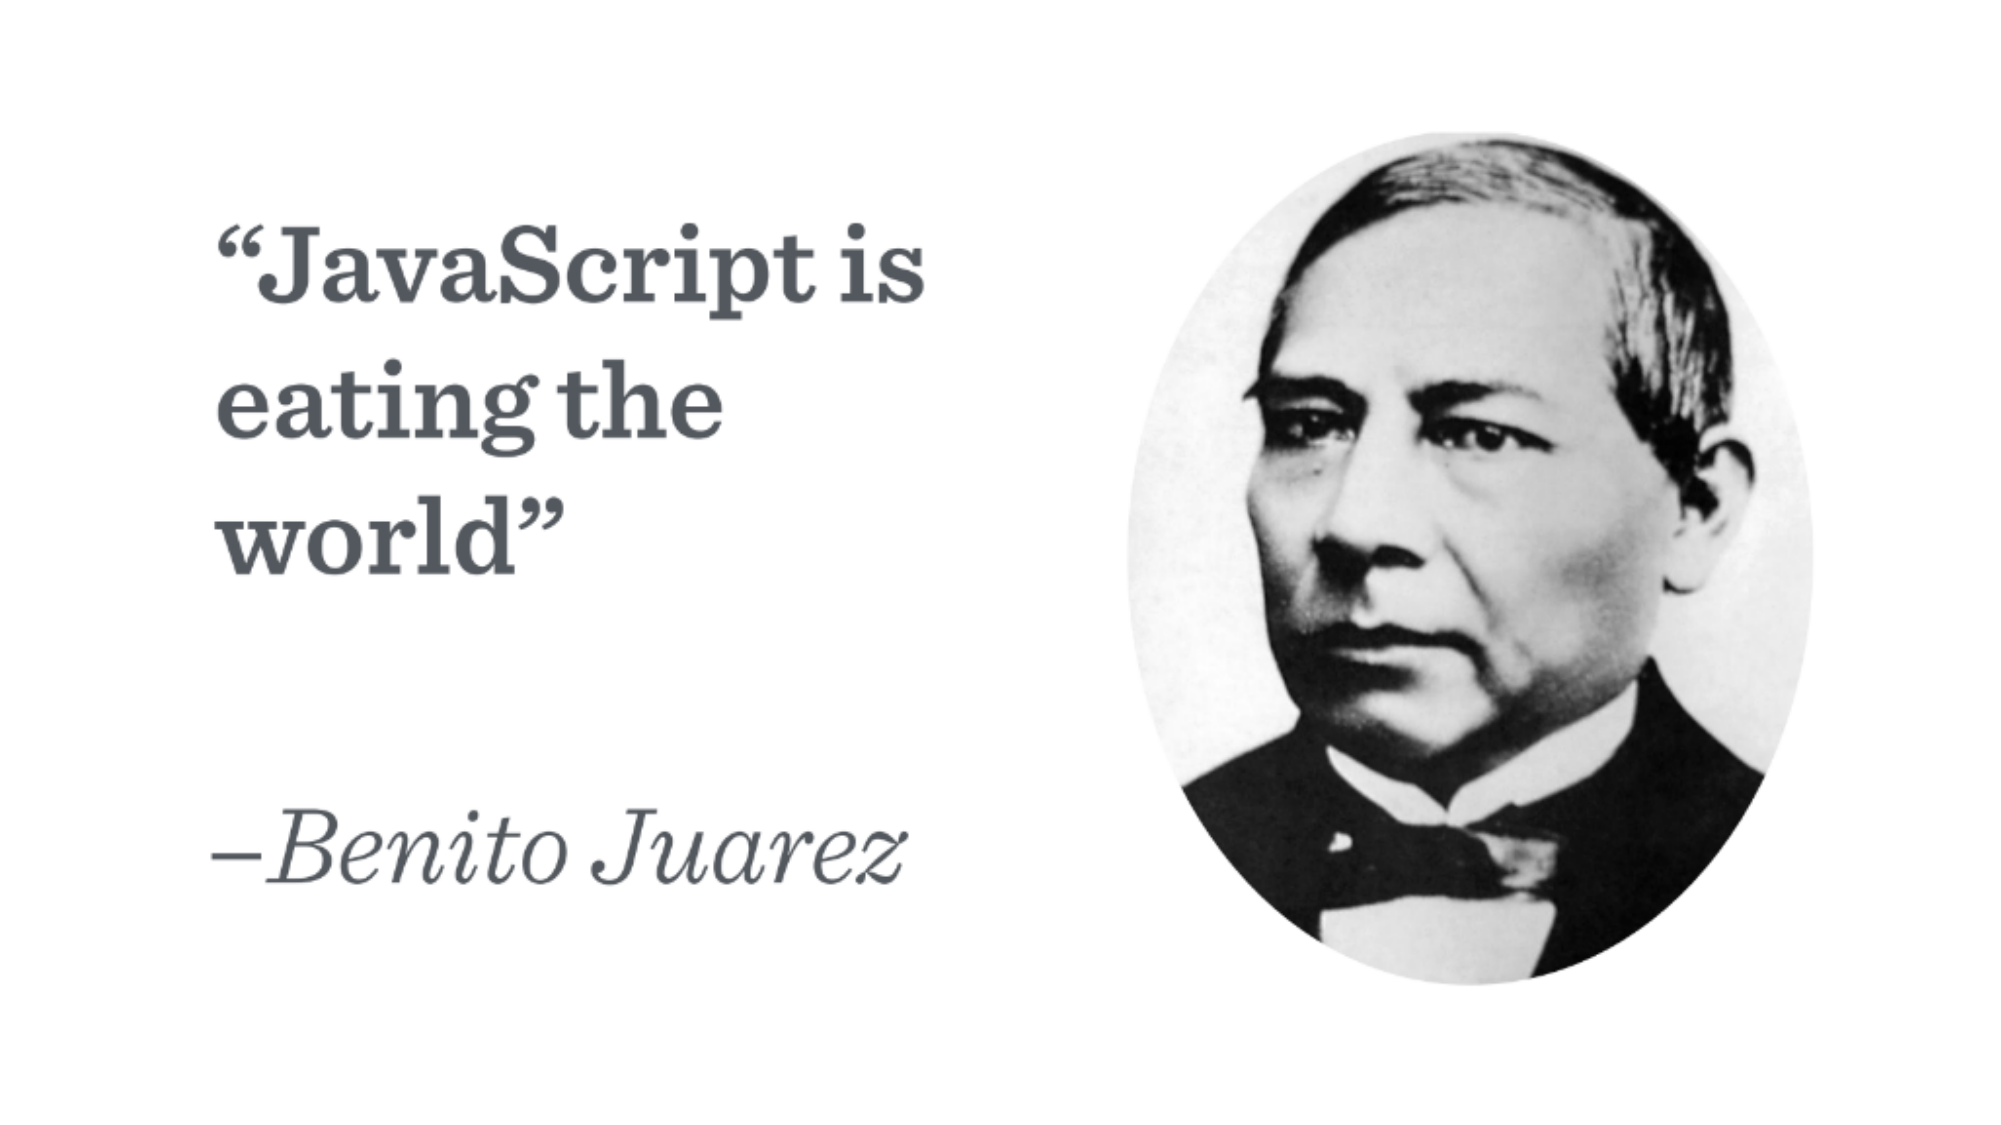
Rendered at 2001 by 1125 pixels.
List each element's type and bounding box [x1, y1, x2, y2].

picture [174, 130, 1825, 994]
